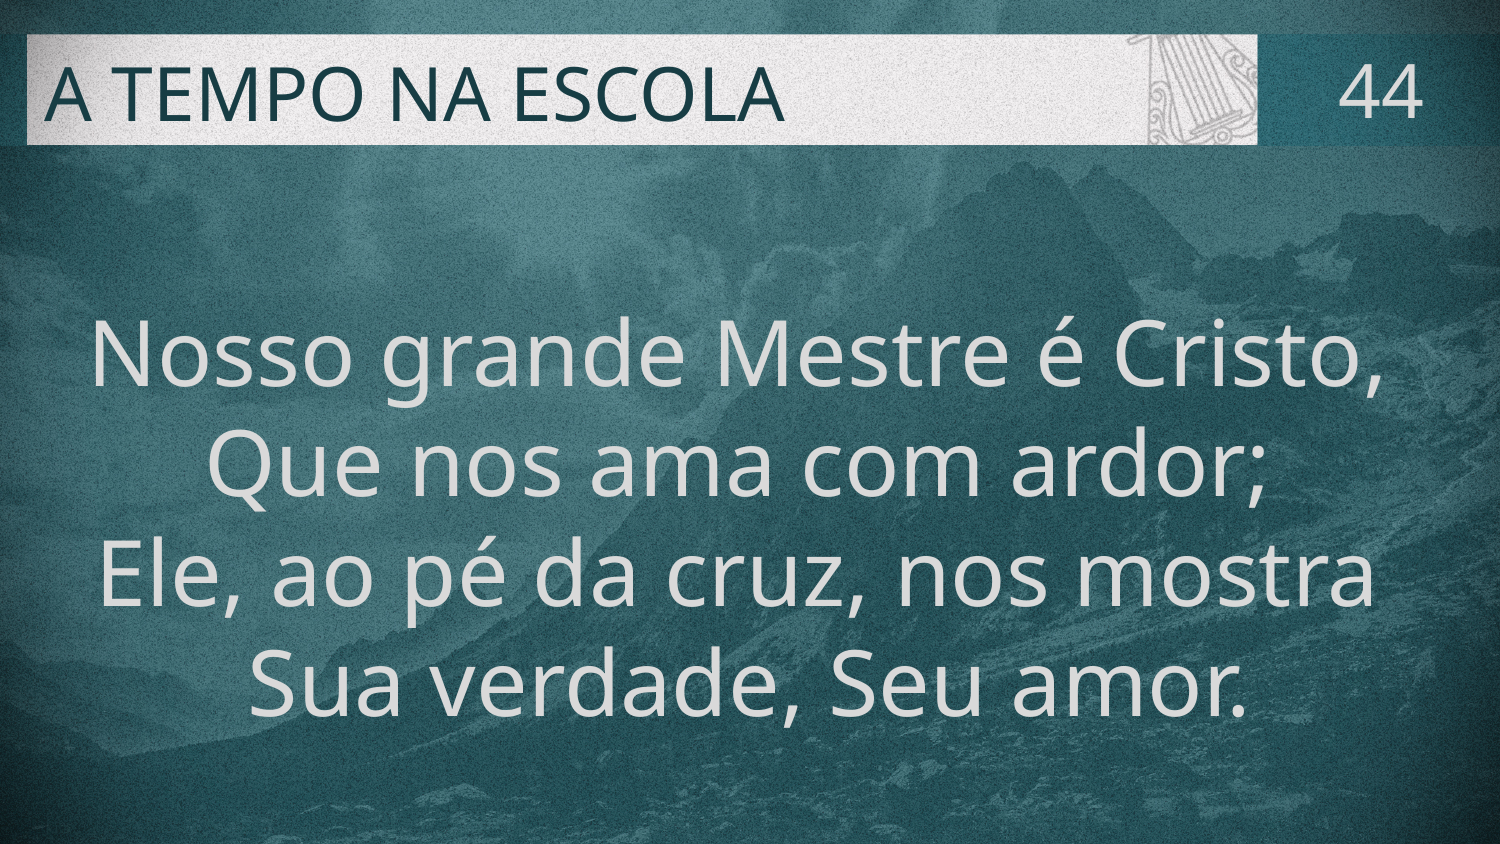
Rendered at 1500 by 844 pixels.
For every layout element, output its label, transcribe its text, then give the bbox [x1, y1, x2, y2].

list 44 [1281, 36, 1483, 143]
title A TEMPO NA ESCOLA [29, 33, 1258, 151]
picture [0, 0, 1500, 185]
list Nosso grande Mestre é Cristo, Que nos ama com ardor; Ele, ao pé da cruz, nos mostra Sua verdade, Seu amor. [0, 185, 1500, 844]
